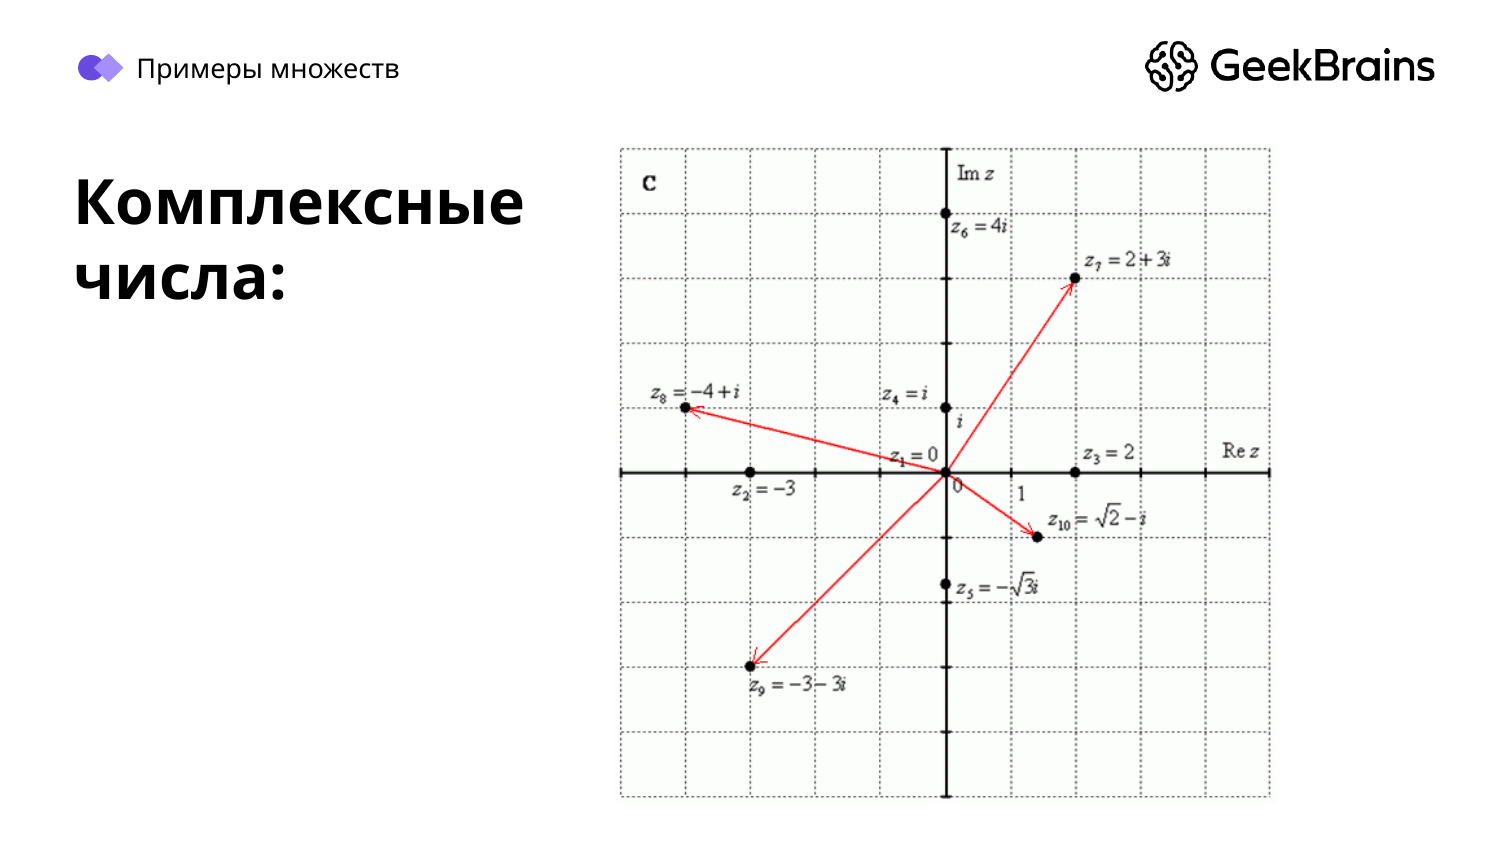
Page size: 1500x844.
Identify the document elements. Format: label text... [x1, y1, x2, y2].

title Примеры множеств [134, 39, 796, 83]
text_box [78, 54, 102, 81]
text_box [93, 53, 124, 82]
picture [614, 142, 1277, 804]
picture [1145, 39, 1435, 93]
title Комплексные числа: [73, 154, 535, 325]
